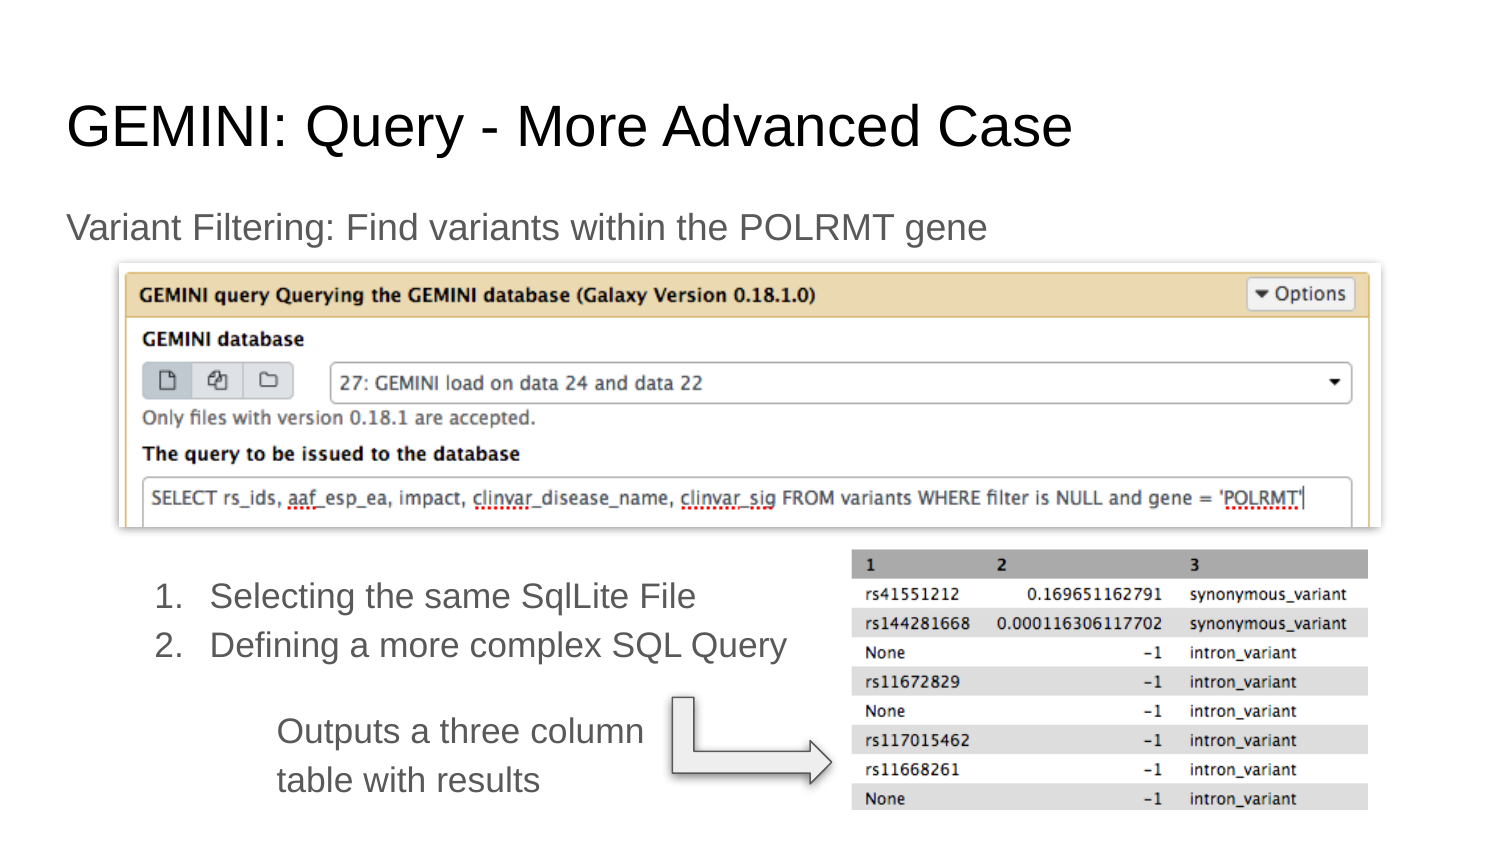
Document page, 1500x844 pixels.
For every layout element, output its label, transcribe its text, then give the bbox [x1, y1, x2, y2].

text_box [677, 697, 832, 784]
title GEMINI: Query - More Advanced Case Variant Filtering: Find variants within the POLRMT gene [51, 72, 1449, 285]
list Selecting the same SqlLite File Defining a more complex SQL Query [119, 551, 829, 684]
picture [119, 263, 1381, 527]
list Outputs a three column table with results [261, 686, 677, 809]
picture [844, 539, 1368, 810]
